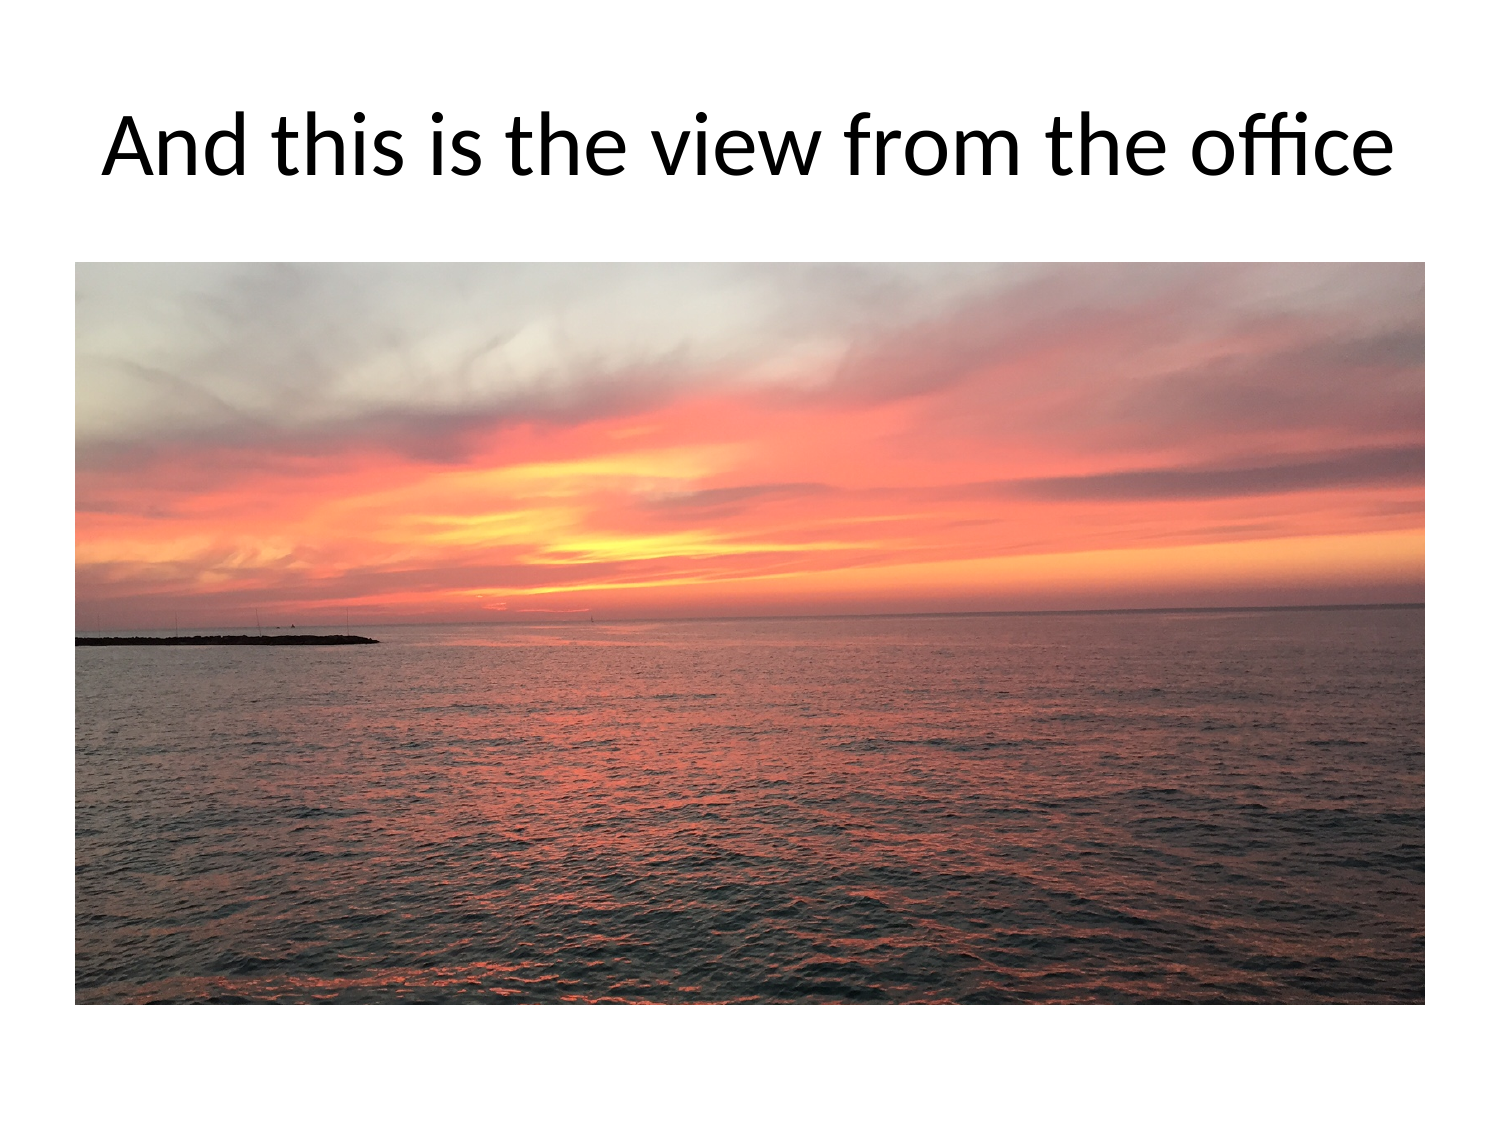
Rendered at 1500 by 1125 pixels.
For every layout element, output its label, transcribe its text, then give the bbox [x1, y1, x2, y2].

title And this is the view from the office [75, 45, 1425, 233]
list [74, 262, 1426, 1006]
